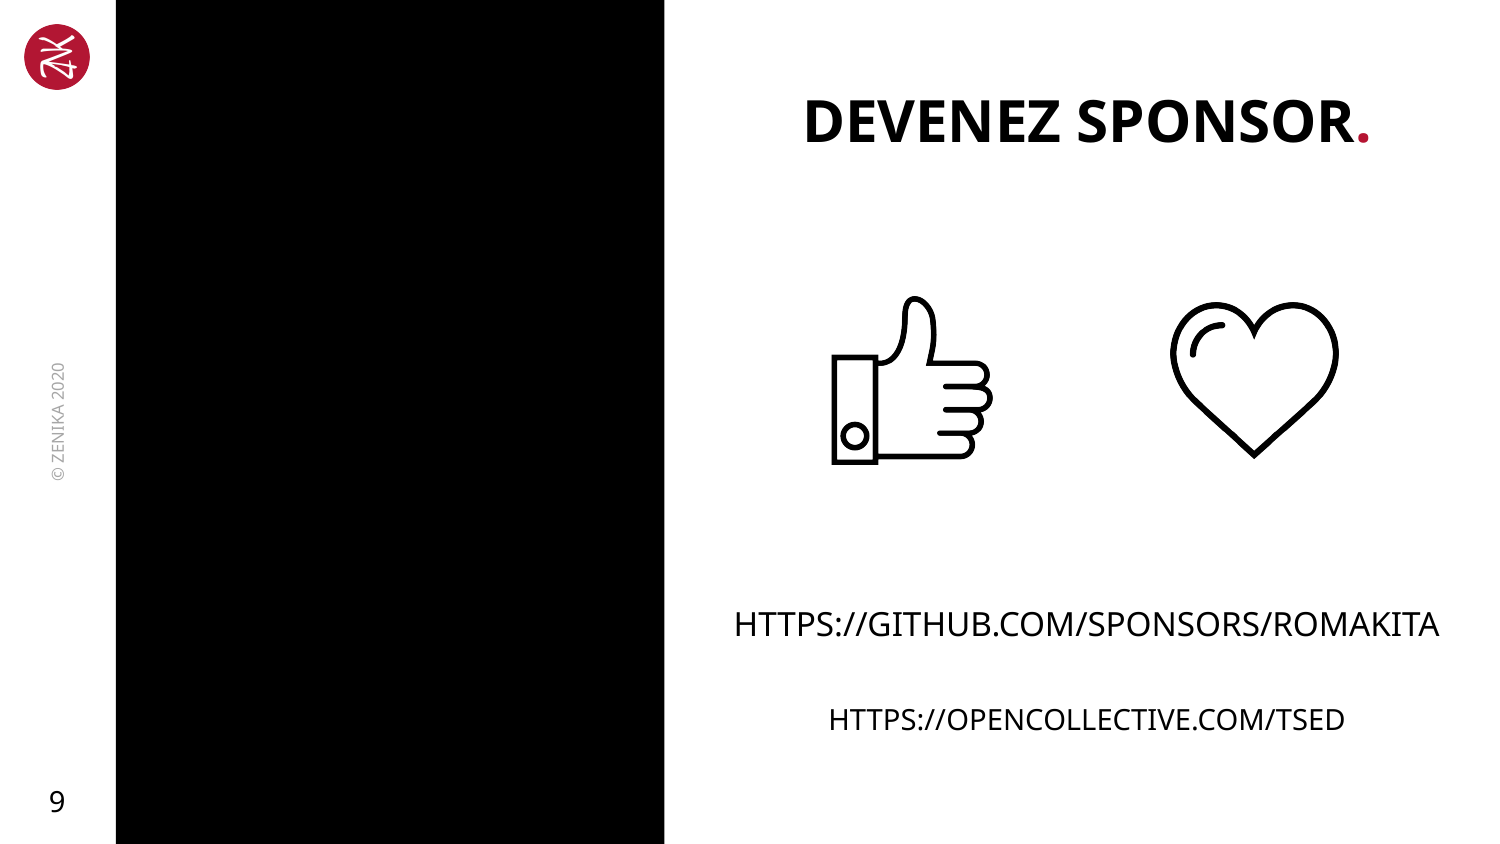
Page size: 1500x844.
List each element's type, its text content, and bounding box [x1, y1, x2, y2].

picture [1170, 296, 1339, 465]
slide_number 9 [0, 763, 110, 844]
text_box HTTPS://OPENCOLLECTIVE.COM/TSED [813, 694, 1361, 744]
text_box DEVENEZ SPONSOR. [749, 71, 1425, 166]
picture [827, 296, 997, 465]
picture [24, 24, 90, 90]
picture [115, 0, 665, 844]
text_box HTTPS://GITHUB.COM/SPONSORS/ROMAKITA [718, 595, 1456, 651]
